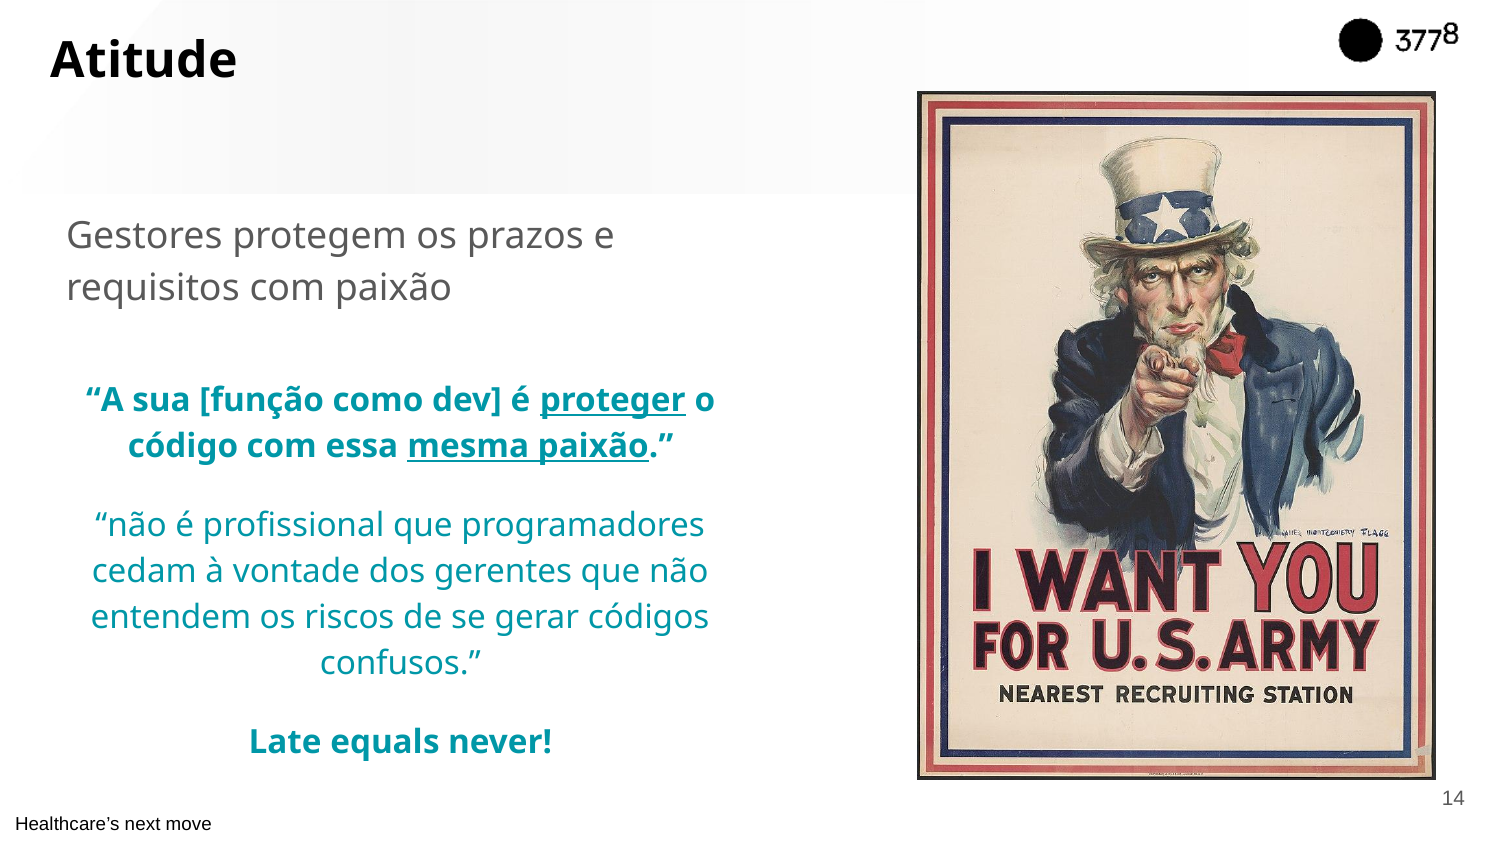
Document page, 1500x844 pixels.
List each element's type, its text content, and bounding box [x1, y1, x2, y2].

list Gestores protegem os prazos e requisitos com paixão [51, 189, 750, 342]
picture [0, 0, 1500, 780]
title Atitude [35, 12, 1308, 107]
list “A sua [função como dev] é proteger o código com essa mesma paixão.” “não é profissional que programadores cedam à vontade dos gerentes que não entendem os riscos de se gerar códigos confusos.” Late equals never! [51, 357, 750, 780]
slide_number ‹#› [1389, 764, 1480, 830]
